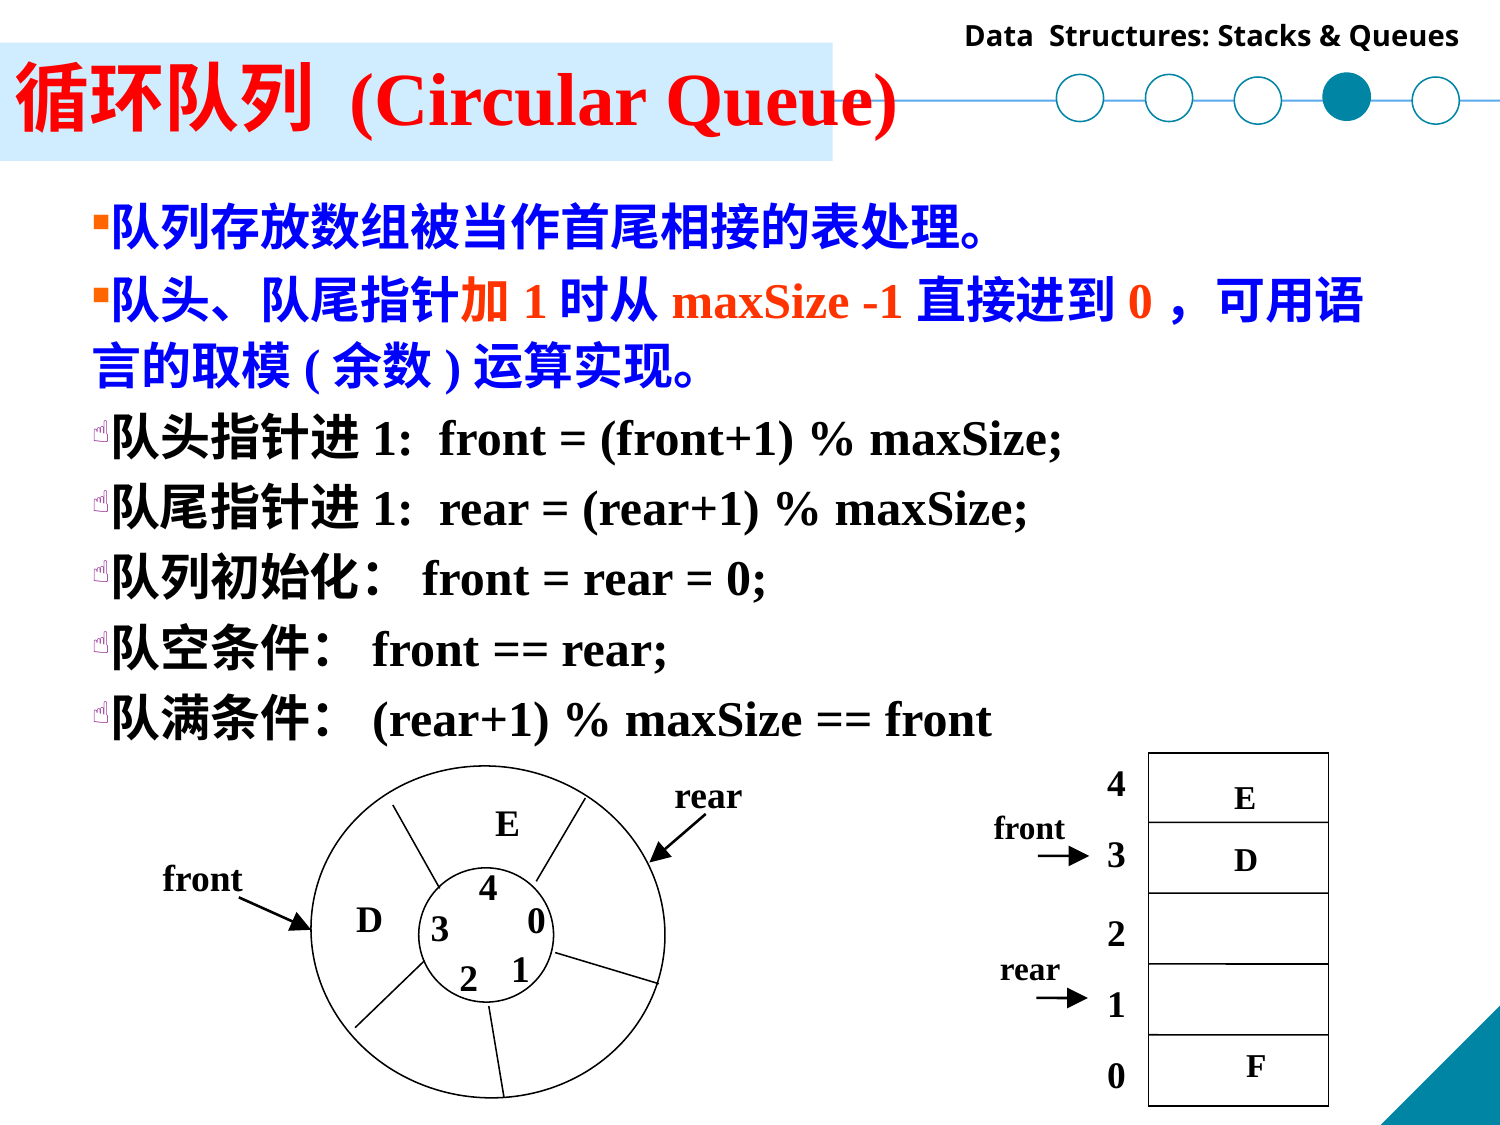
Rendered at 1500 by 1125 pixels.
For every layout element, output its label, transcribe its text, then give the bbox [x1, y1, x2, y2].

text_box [147, 763, 837, 1098]
list 队列存放数组被当作首尾相接的表处理。 队头、队尾指针加1时从maxSize -1直接进到0，可用语言的取模(余数)运算实现。 队头指针进1: front = (front+1) % maxSize; 队尾指针进1: rear = (rear+1) % maxSize; 队列初始化：front = rear = 0; 队空条件：front == rear; 队满条件：(rear+1) % maxSize == front [76, 184, 1402, 973]
text_box [1056, 74, 1104, 122]
text_box [1323, 73, 1371, 121]
text_box [1412, 77, 1460, 125]
title 循环队列 (Circular Queue) [0, 42, 1113, 143]
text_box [962, 751, 1329, 1106]
text_box [1234, 77, 1282, 125]
text_box [1145, 74, 1193, 122]
